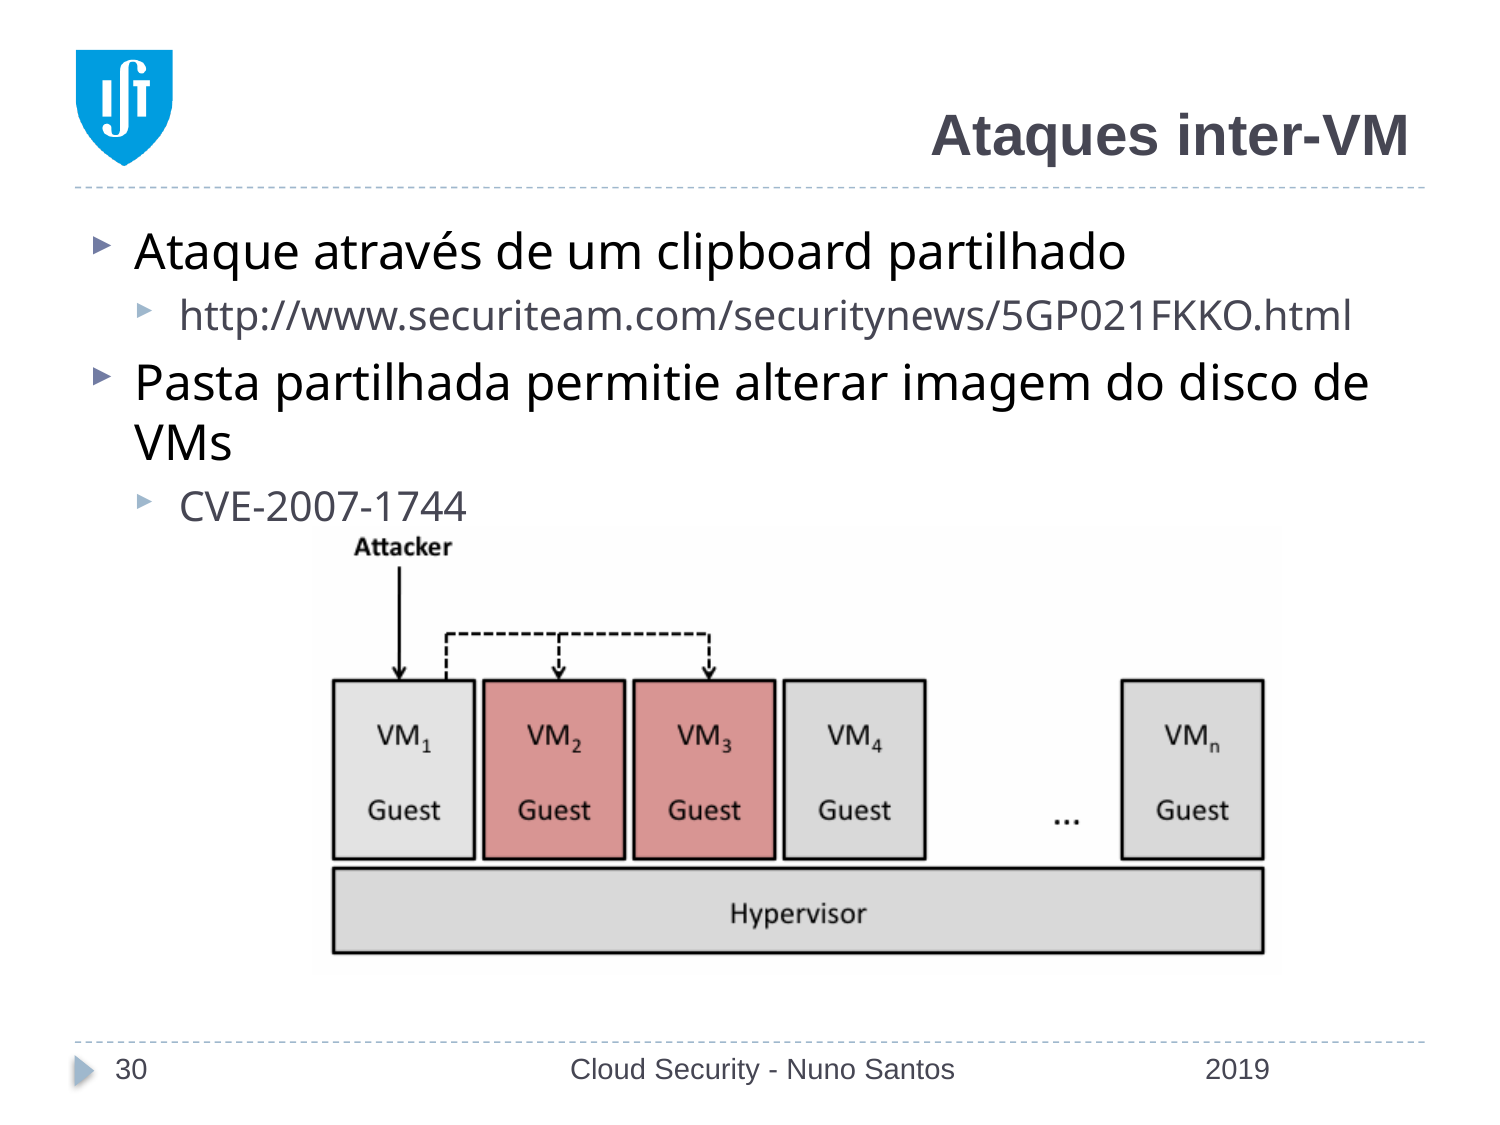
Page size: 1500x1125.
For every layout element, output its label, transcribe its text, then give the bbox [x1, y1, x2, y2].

title Ataques inter-VM [200, 24, 1425, 175]
slide_number 30 [100, 1042, 426, 1103]
slide_number 2019 [1051, 1042, 1426, 1103]
footer Cloud Security - Nuno Santos [475, 1042, 1051, 1103]
picture [312, 526, 1282, 976]
picture [68, 42, 180, 175]
list Ataque através de um clipboard partilhado http://www.securiteam.com/securitynews/5GP021FKKO.html Pasta partilhada permitie alterar imagem do disco de VMs CVE-2007-1744 [75, 212, 1425, 538]
